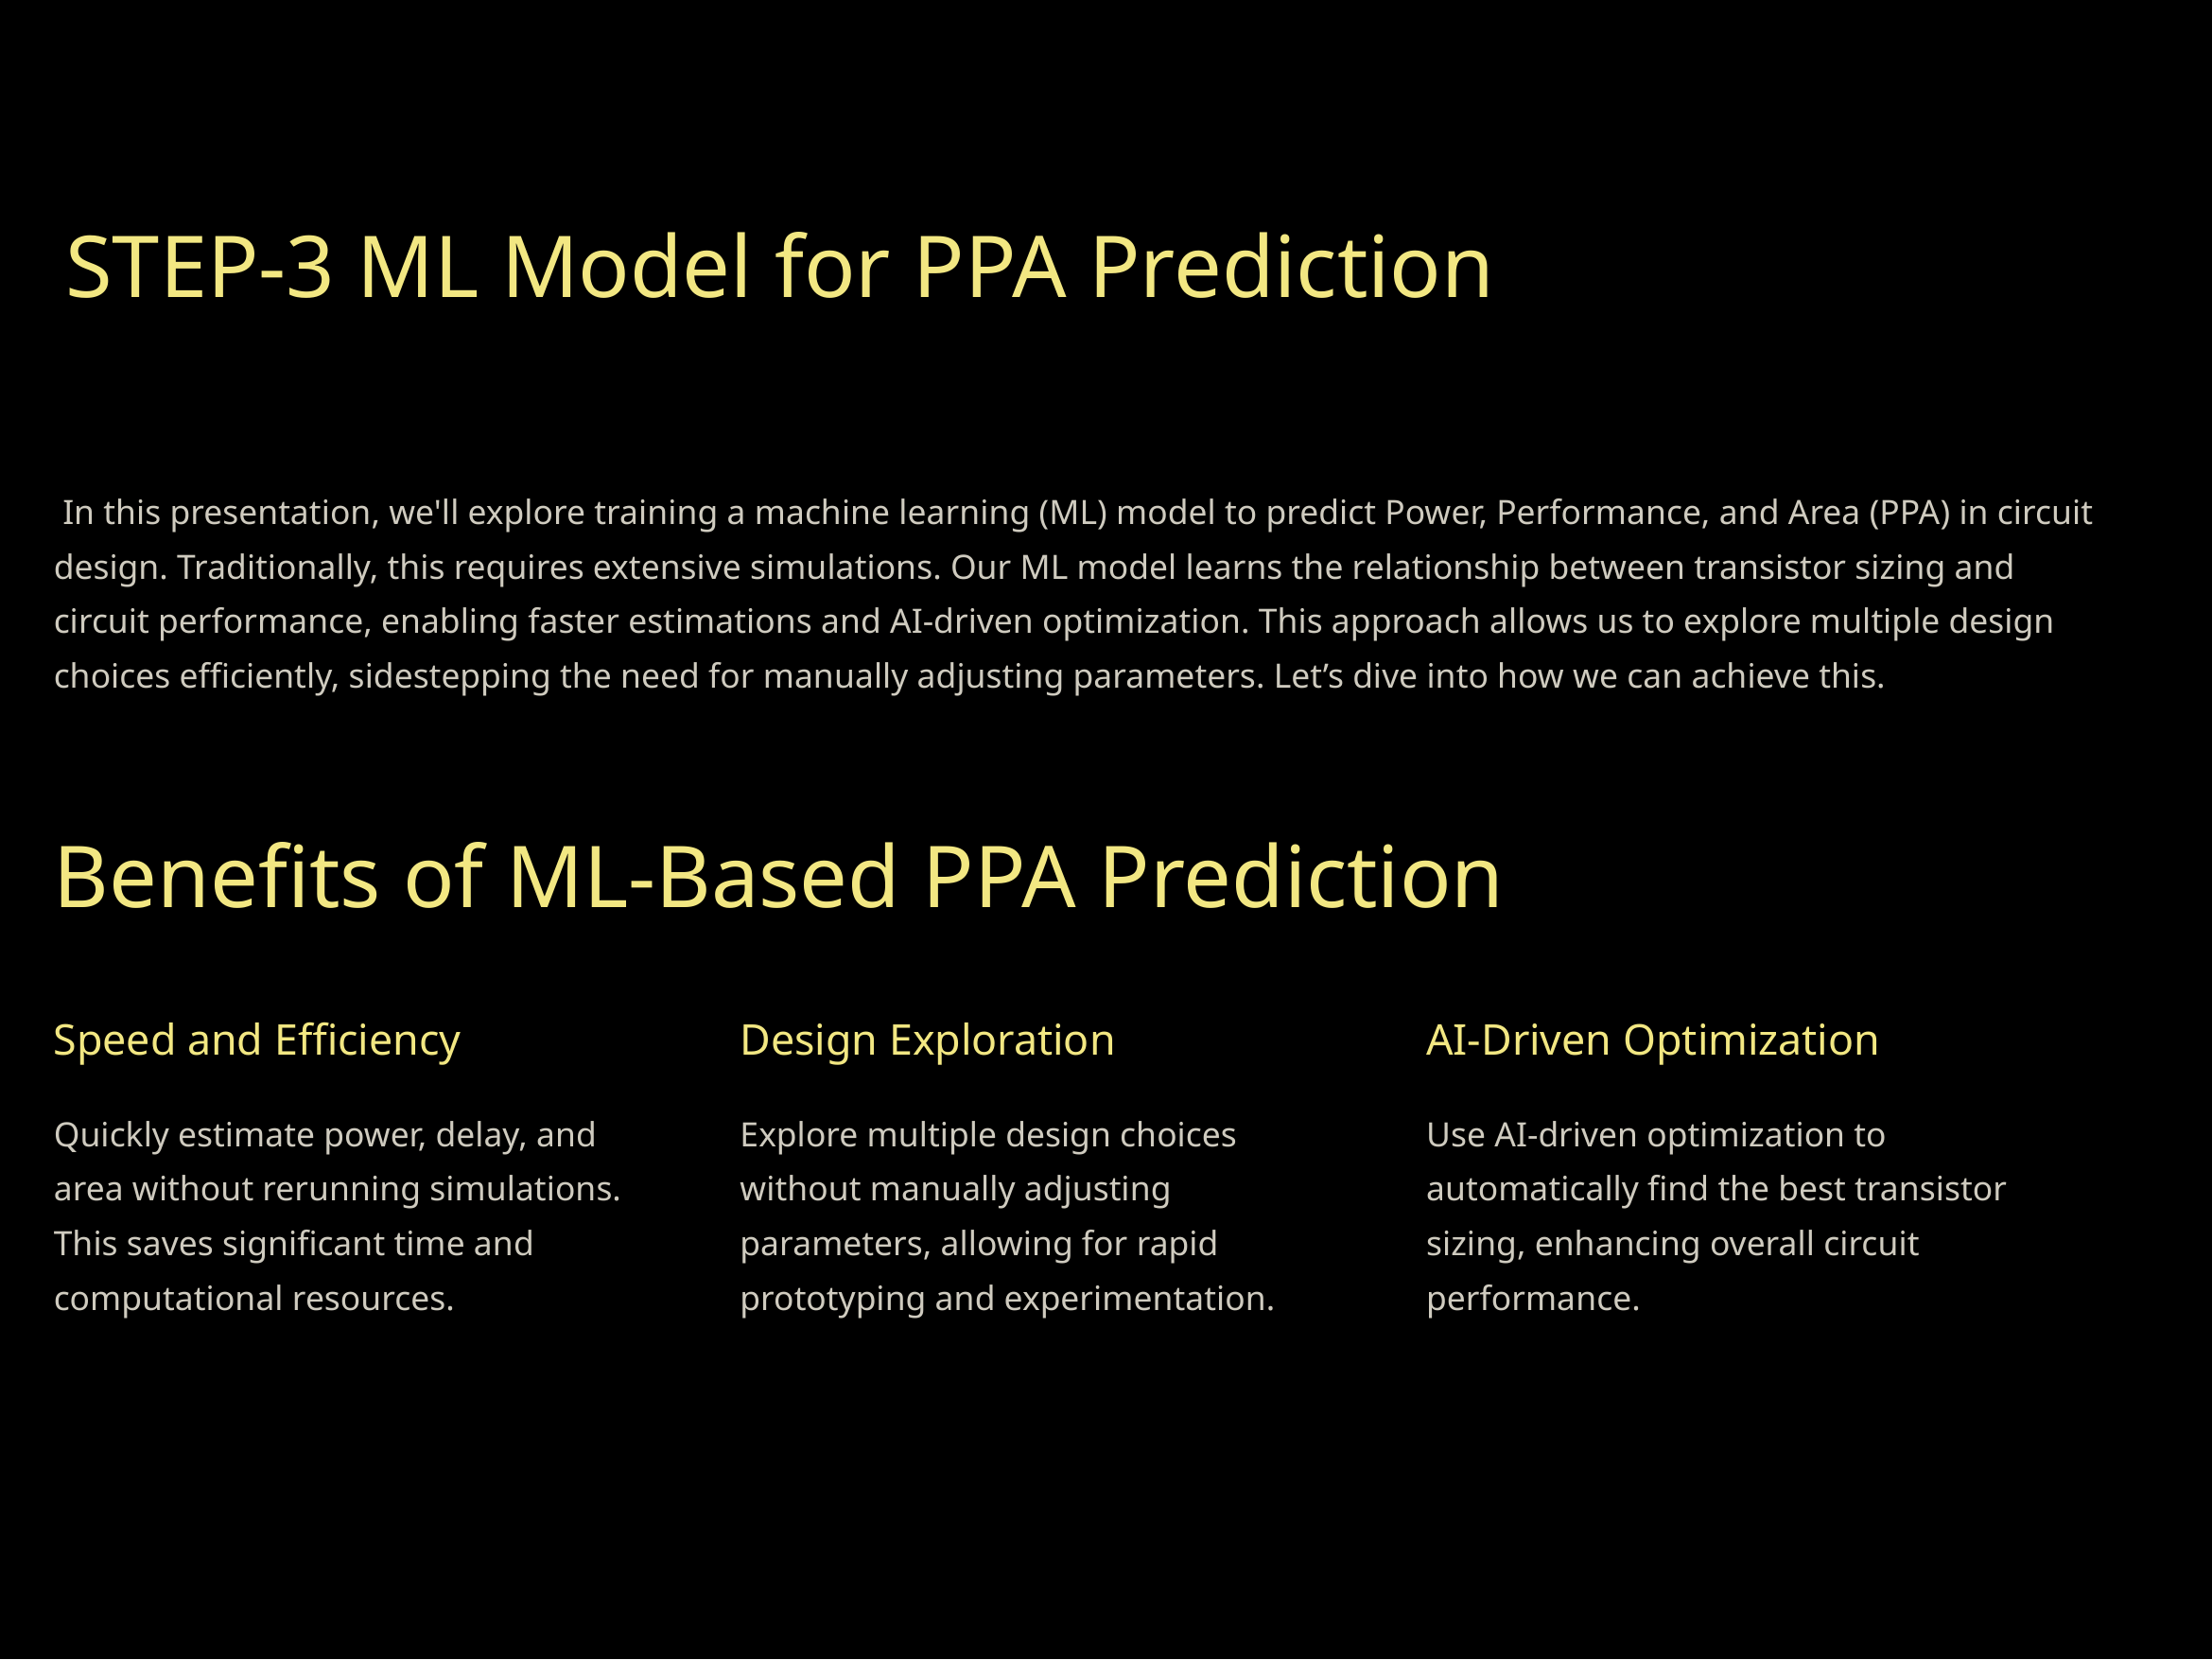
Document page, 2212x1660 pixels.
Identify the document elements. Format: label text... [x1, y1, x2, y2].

text_box STEP-3 ML Model for PPA Prediction [65, 208, 2057, 476]
text_box In this presentation, we'll explore training a machine learning (ML) model to predict Power, Performance, and Area (PPA) in circuit design. Traditionally, this requires extensive simulations. Our ML model learns the relationship between transistor sizing and circuit performance, enabling faster estimations and AI-driven optimization. This approach allows us to explore multiple design choices efficiently, sidestepping the need for manually adjusting parameters. Let’s dive into how we can achieve this. [53, 476, 2104, 777]
text_box Design Exploration [740, 1010, 1169, 1065]
text_box Explore multiple design choices without manually adjusting parameters, allowing for rapid prototyping and experimentation. [740, 1098, 1342, 1319]
text_box Speed and Efficiency [53, 1010, 491, 1065]
text_box AI-Driven Optimization [1426, 1010, 1911, 1065]
text_box Benefits of ML-Based PPA Prediction [53, 817, 1590, 925]
text_box Use AI-driven optimization to automatically find the best transistor sizing, enhancing overall circuit performance. [1426, 1098, 2029, 1319]
text_box Quickly estimate power, delay, and area without rerunning simulations. This saves significant time and computational resources. [53, 1098, 655, 1319]
